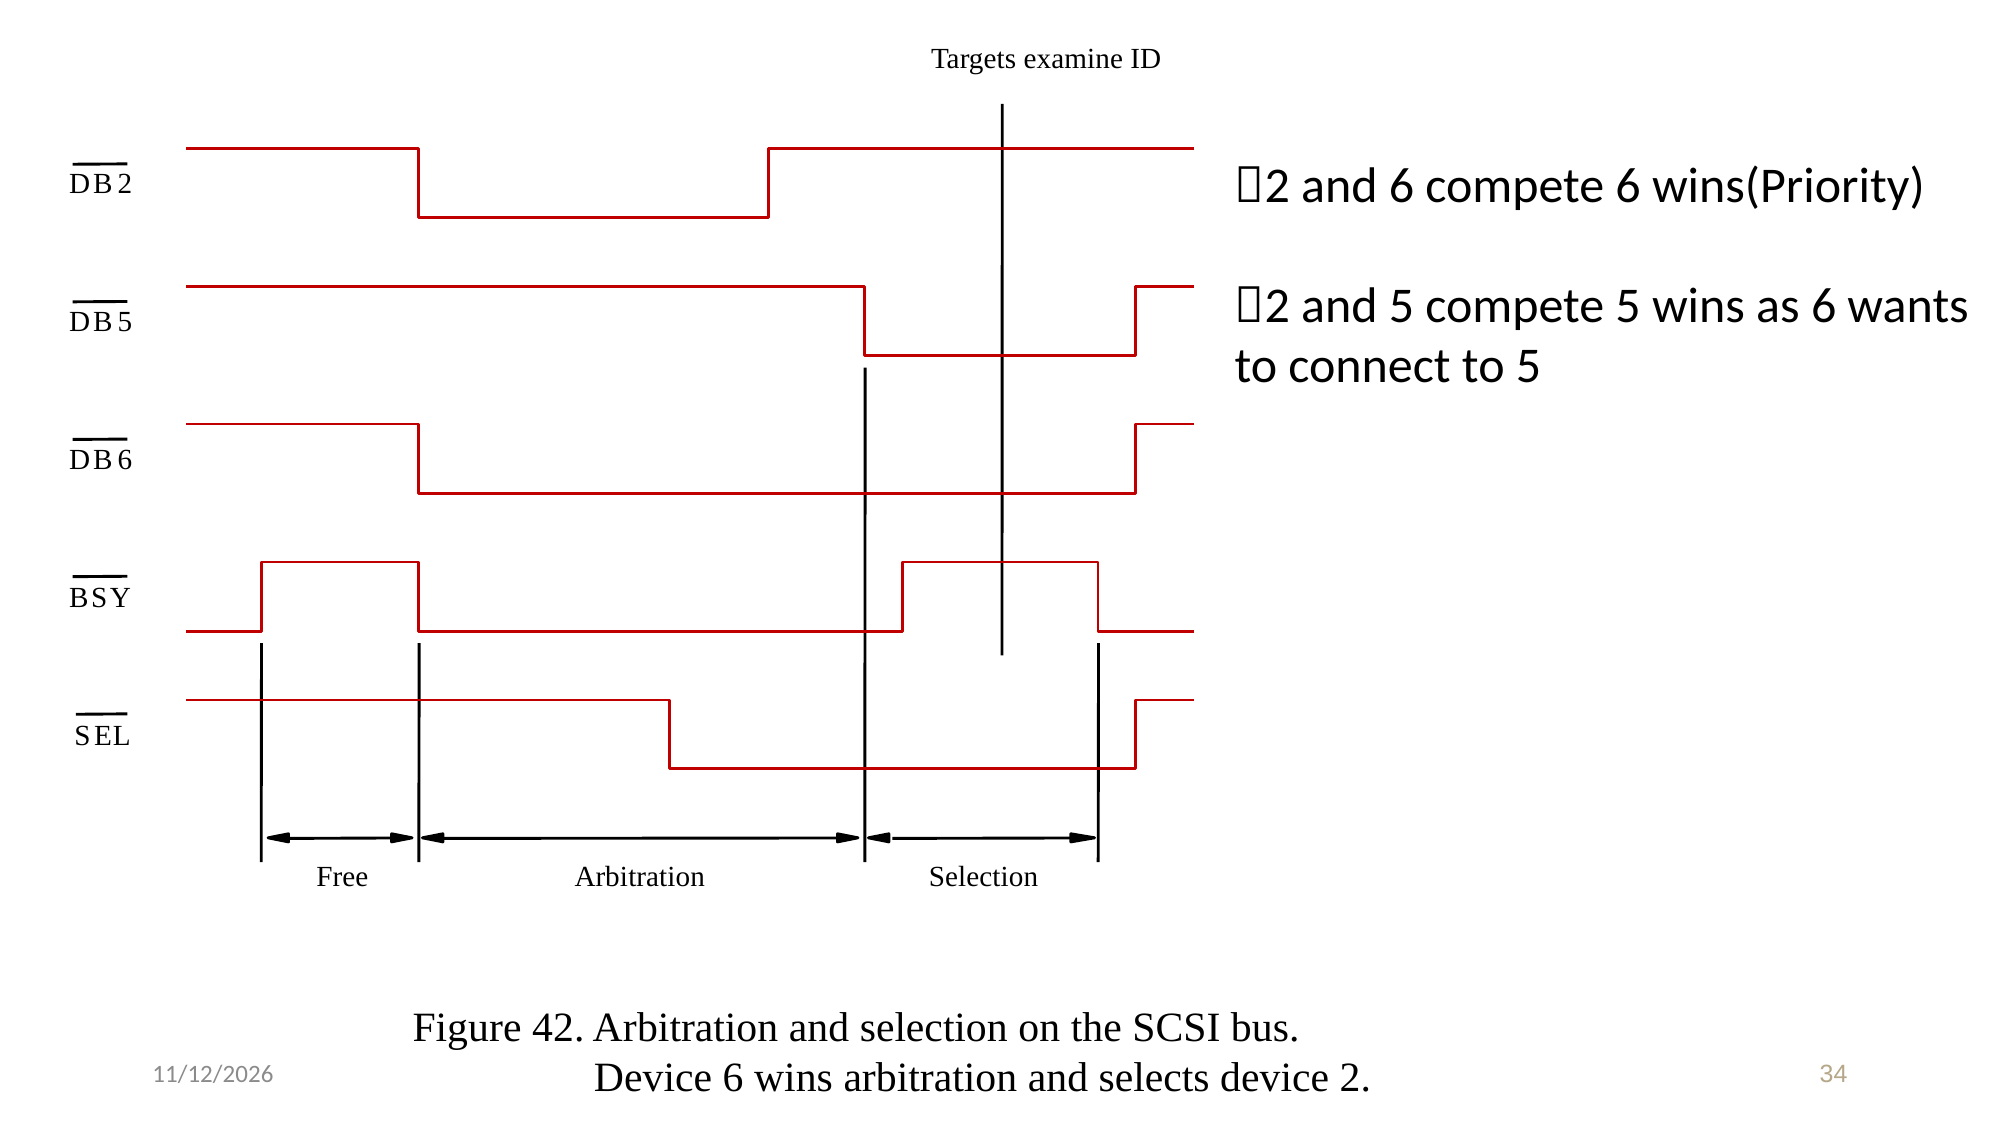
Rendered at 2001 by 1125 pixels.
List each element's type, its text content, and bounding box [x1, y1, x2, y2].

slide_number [137, 1042, 588, 1103]
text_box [69, 38, 1195, 893]
text_box Figure 42. Arbitration and selection on the SCSI bus. Device 6 wins arbitration and selects device 2. [412, 999, 1638, 1100]
text_box 2 and 6 compete 6 wins(Priority) 2 and 5 compete 5 wins as 6 wants to connect to 5 [1219, 145, 2000, 401]
slide_number 34 [1412, 1042, 1863, 1103]
